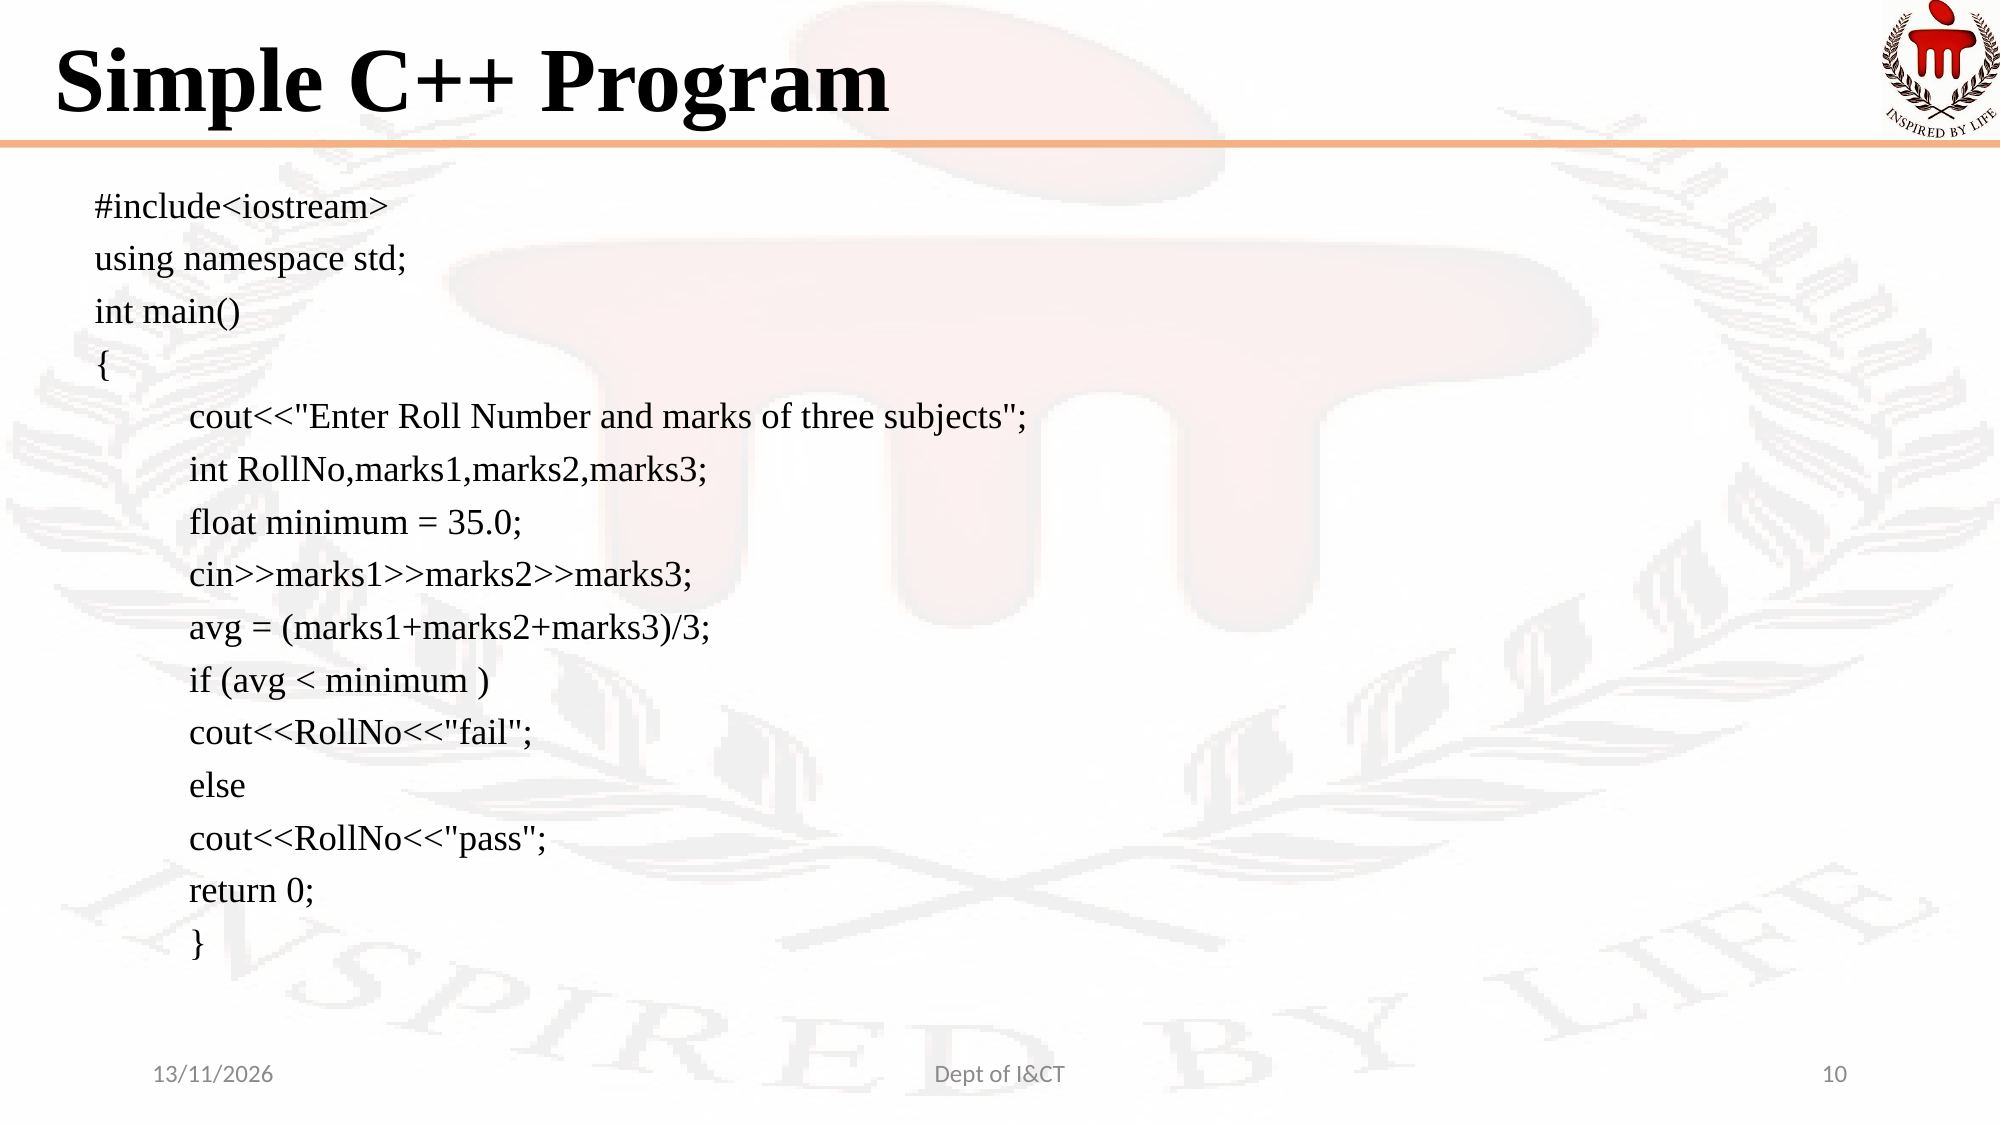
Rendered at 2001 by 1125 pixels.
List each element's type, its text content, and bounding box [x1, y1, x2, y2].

slide_number 10 [1412, 1042, 1863, 1103]
list #include<iostream> using namespace std; int main() { cout<<"Enter Roll Number and marks of three subjects"; int RollNo,marks1,marks2,marks3; float minimum = 35.0; cin>>marks1>>marks2>>marks3; avg = (marks1+marks2+marks3)/3; if (avg < minimum ) cout<<RollNo<<"fail"; else cout<<RollNo<<"pass"; return 0; } [79, 178, 1762, 1023]
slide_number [137, 1042, 588, 1103]
footer Dept of I&CT [662, 1042, 1338, 1103]
picture [1882, 0, 2000, 140]
title Simple C++ Program [39, 22, 1863, 141]
